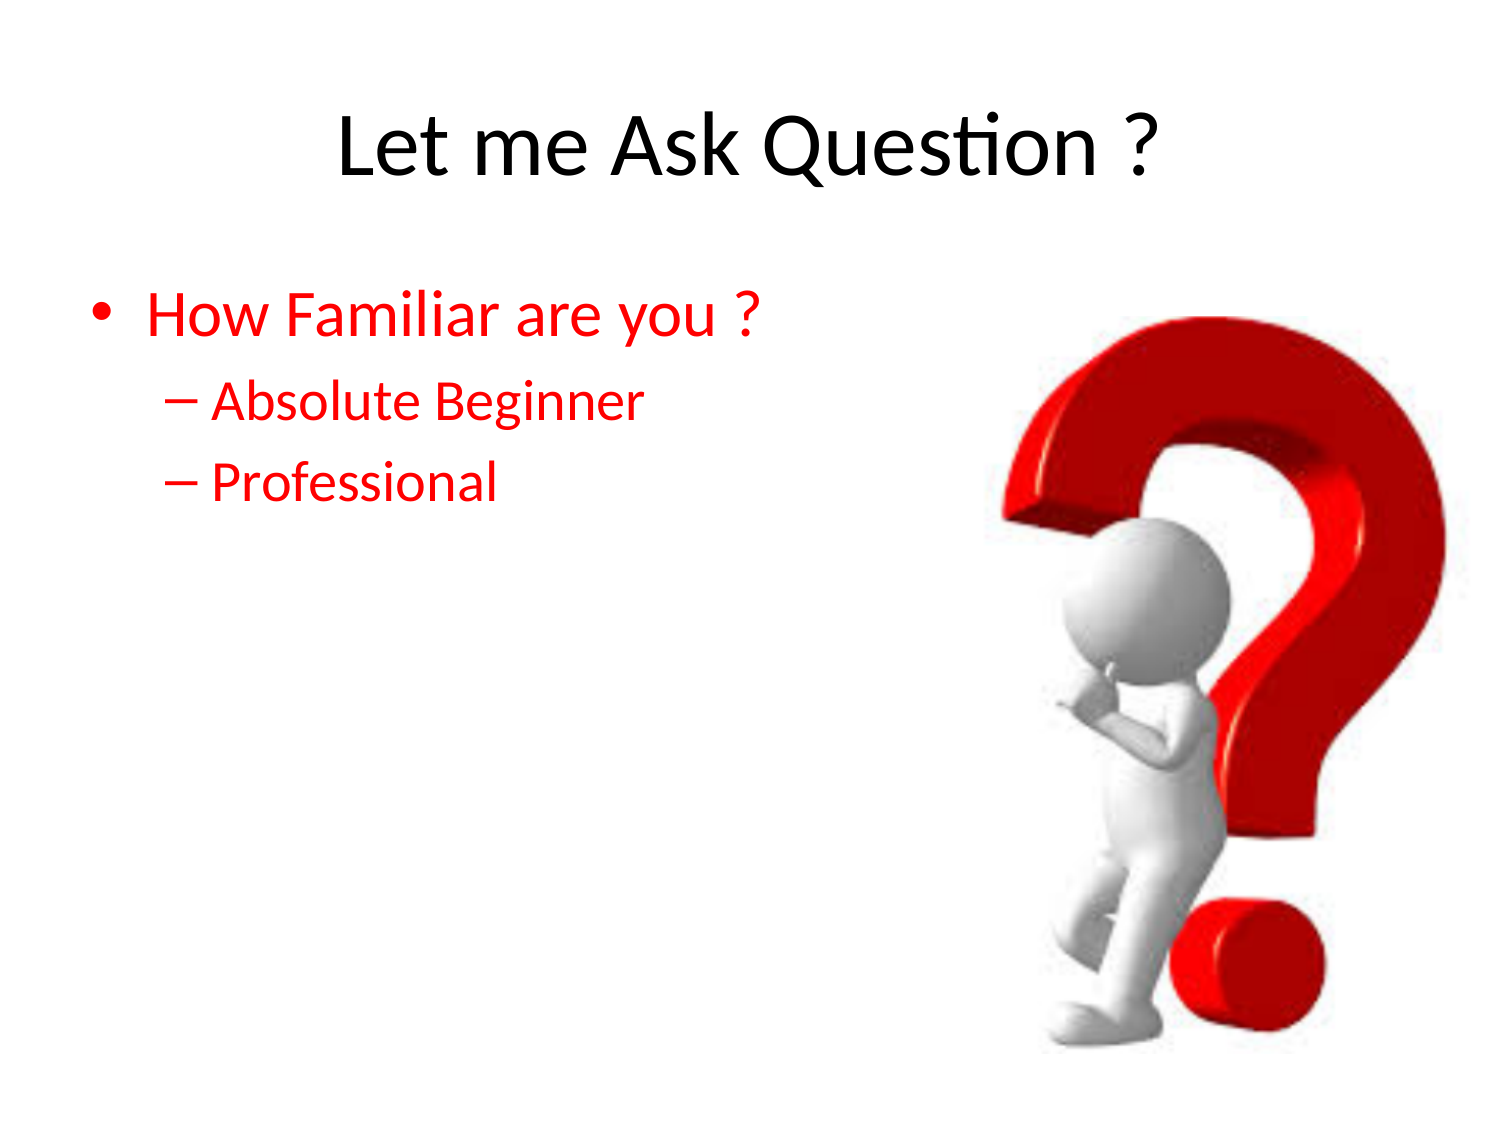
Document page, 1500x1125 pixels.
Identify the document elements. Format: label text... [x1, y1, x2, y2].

list How Familiar are you ? Absolute Beginner Professional [75, 262, 1425, 1005]
title Let me Ask Question ? [75, 45, 1425, 233]
picture [979, 316, 1500, 1055]
